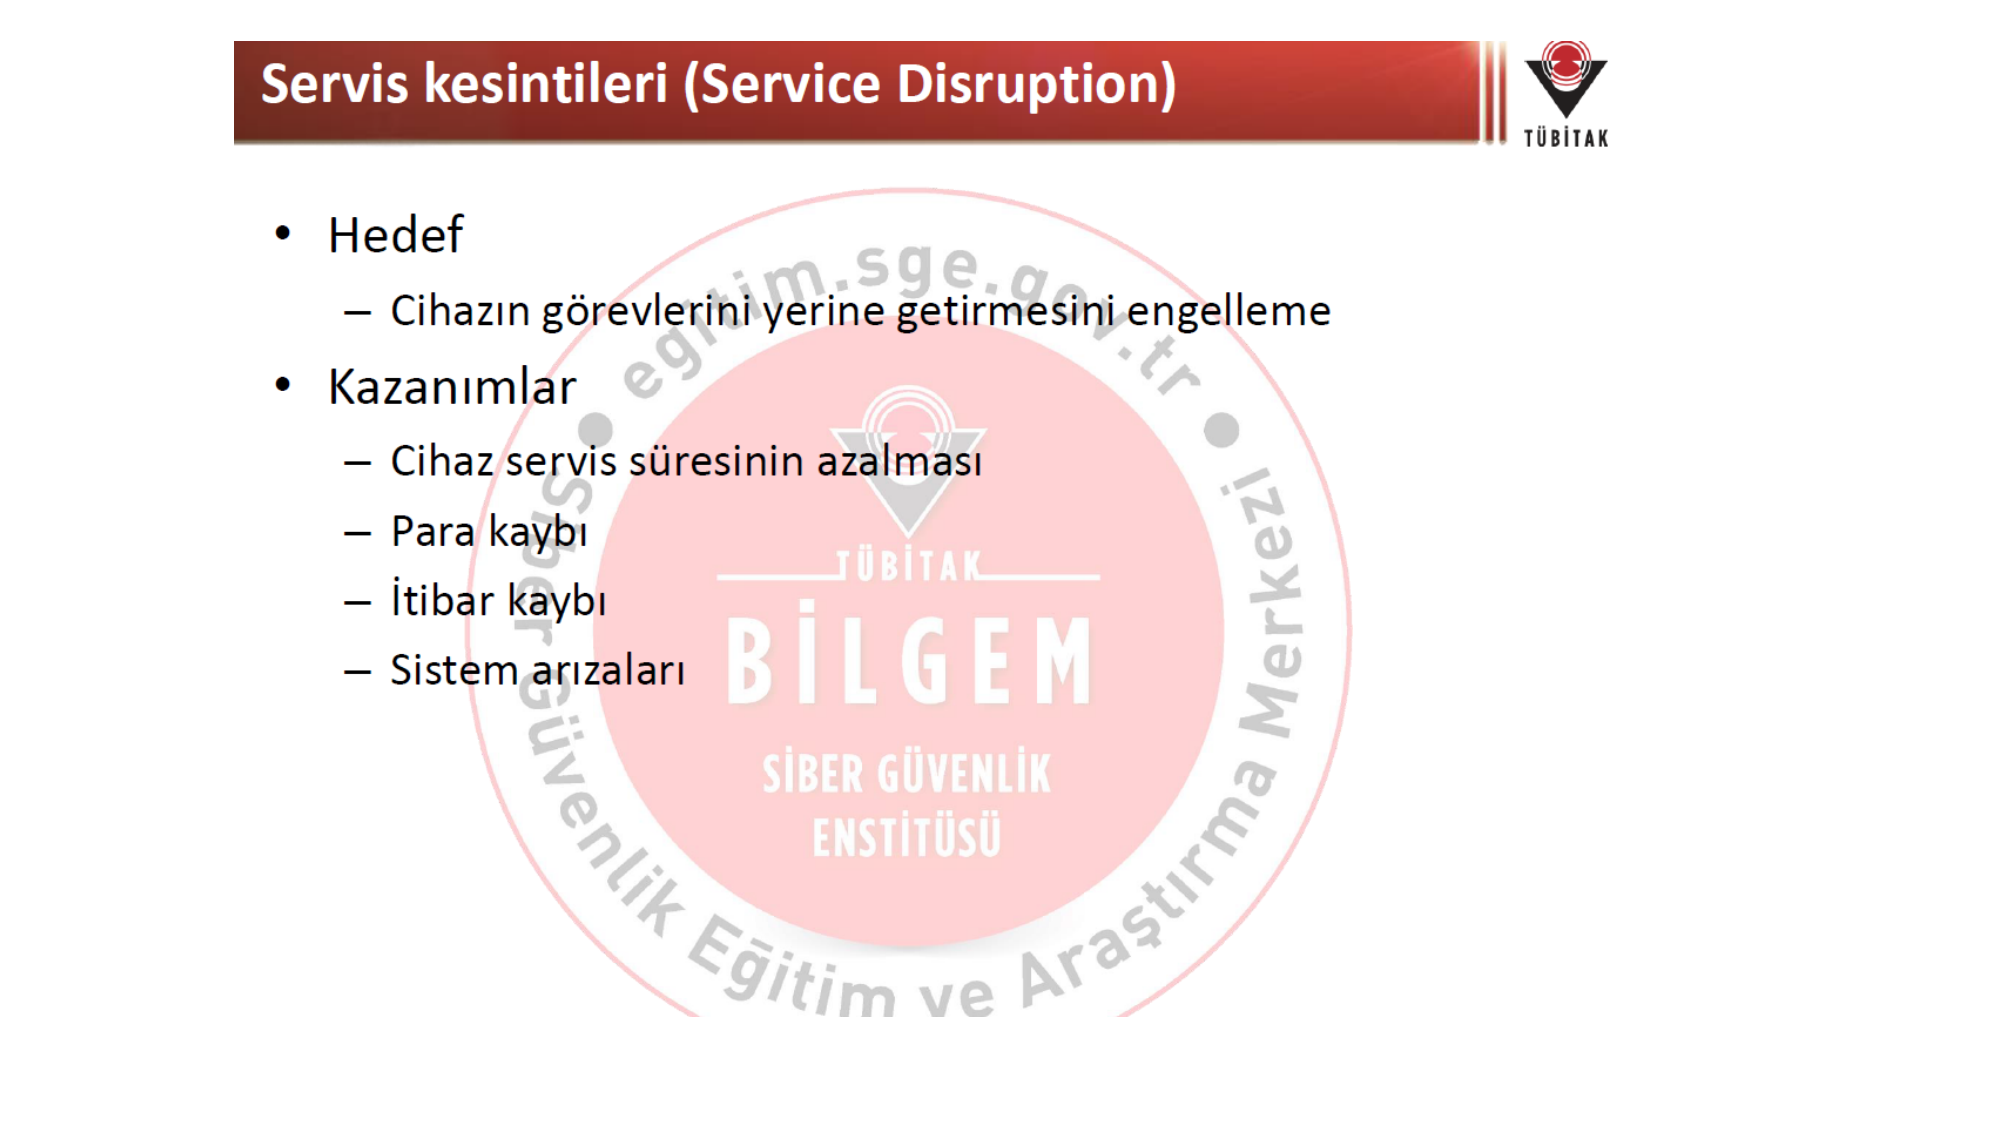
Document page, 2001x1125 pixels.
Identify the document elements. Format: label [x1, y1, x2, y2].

picture [234, 41, 1623, 1017]
